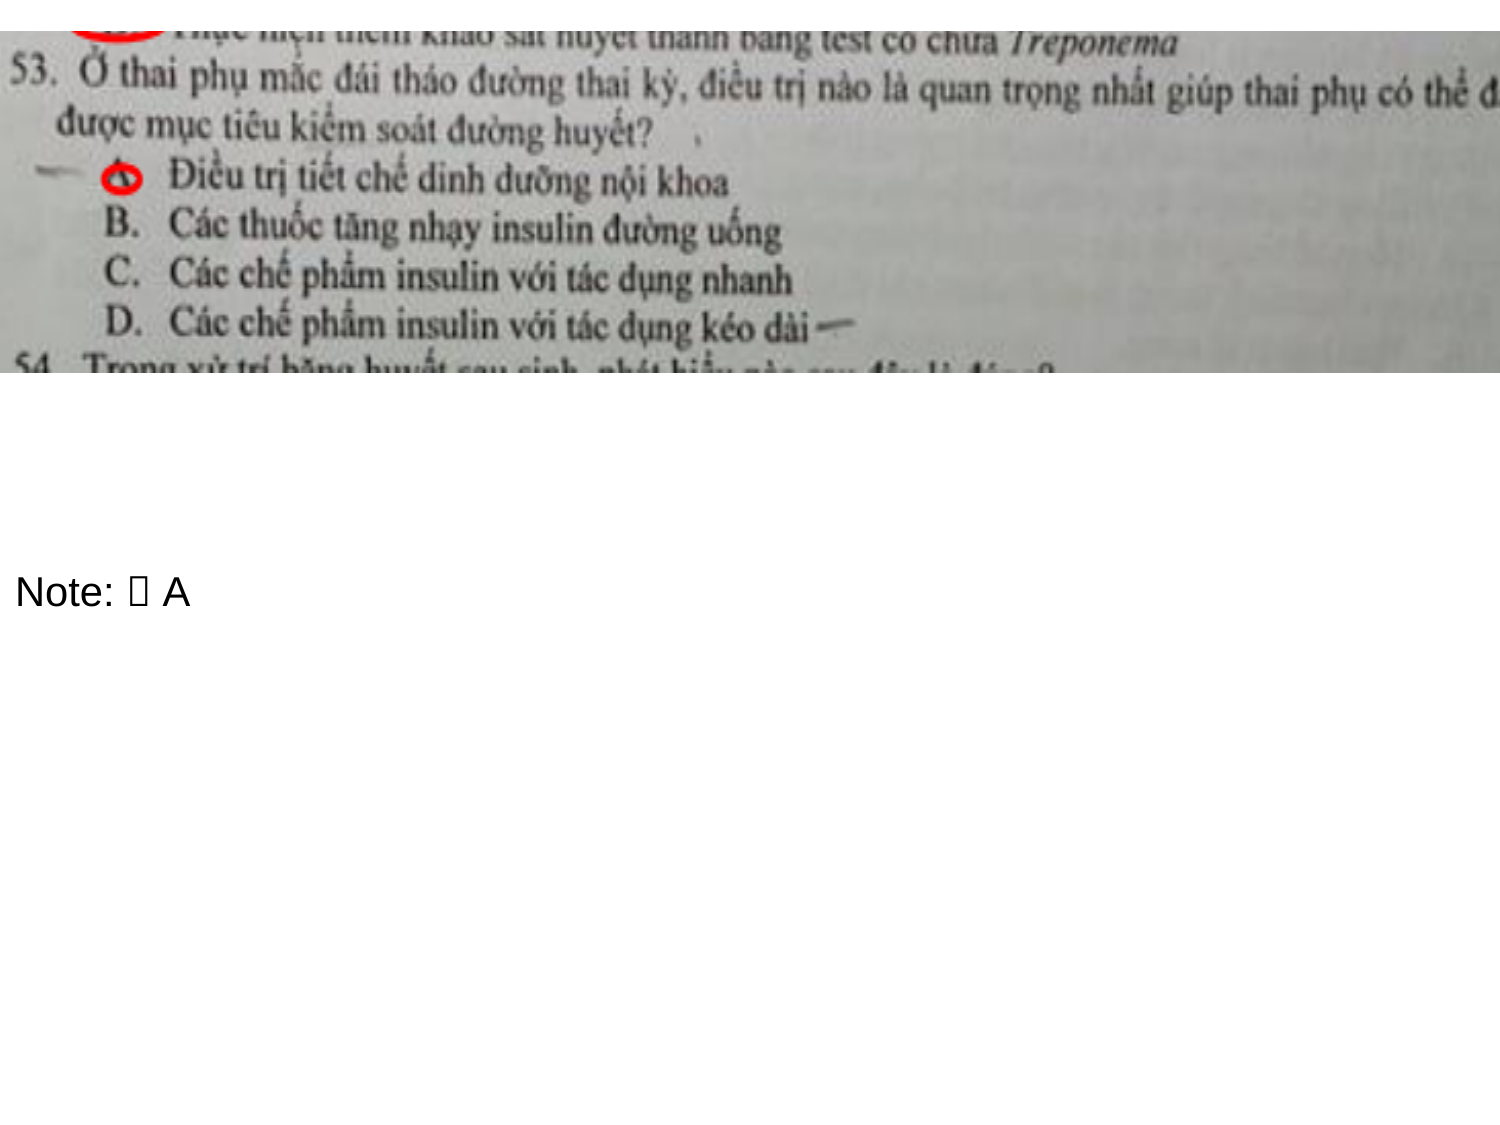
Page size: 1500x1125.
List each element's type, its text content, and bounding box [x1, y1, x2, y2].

picture [0, 31, 1500, 373]
subtitle Note:  A [0, 562, 1500, 1094]
